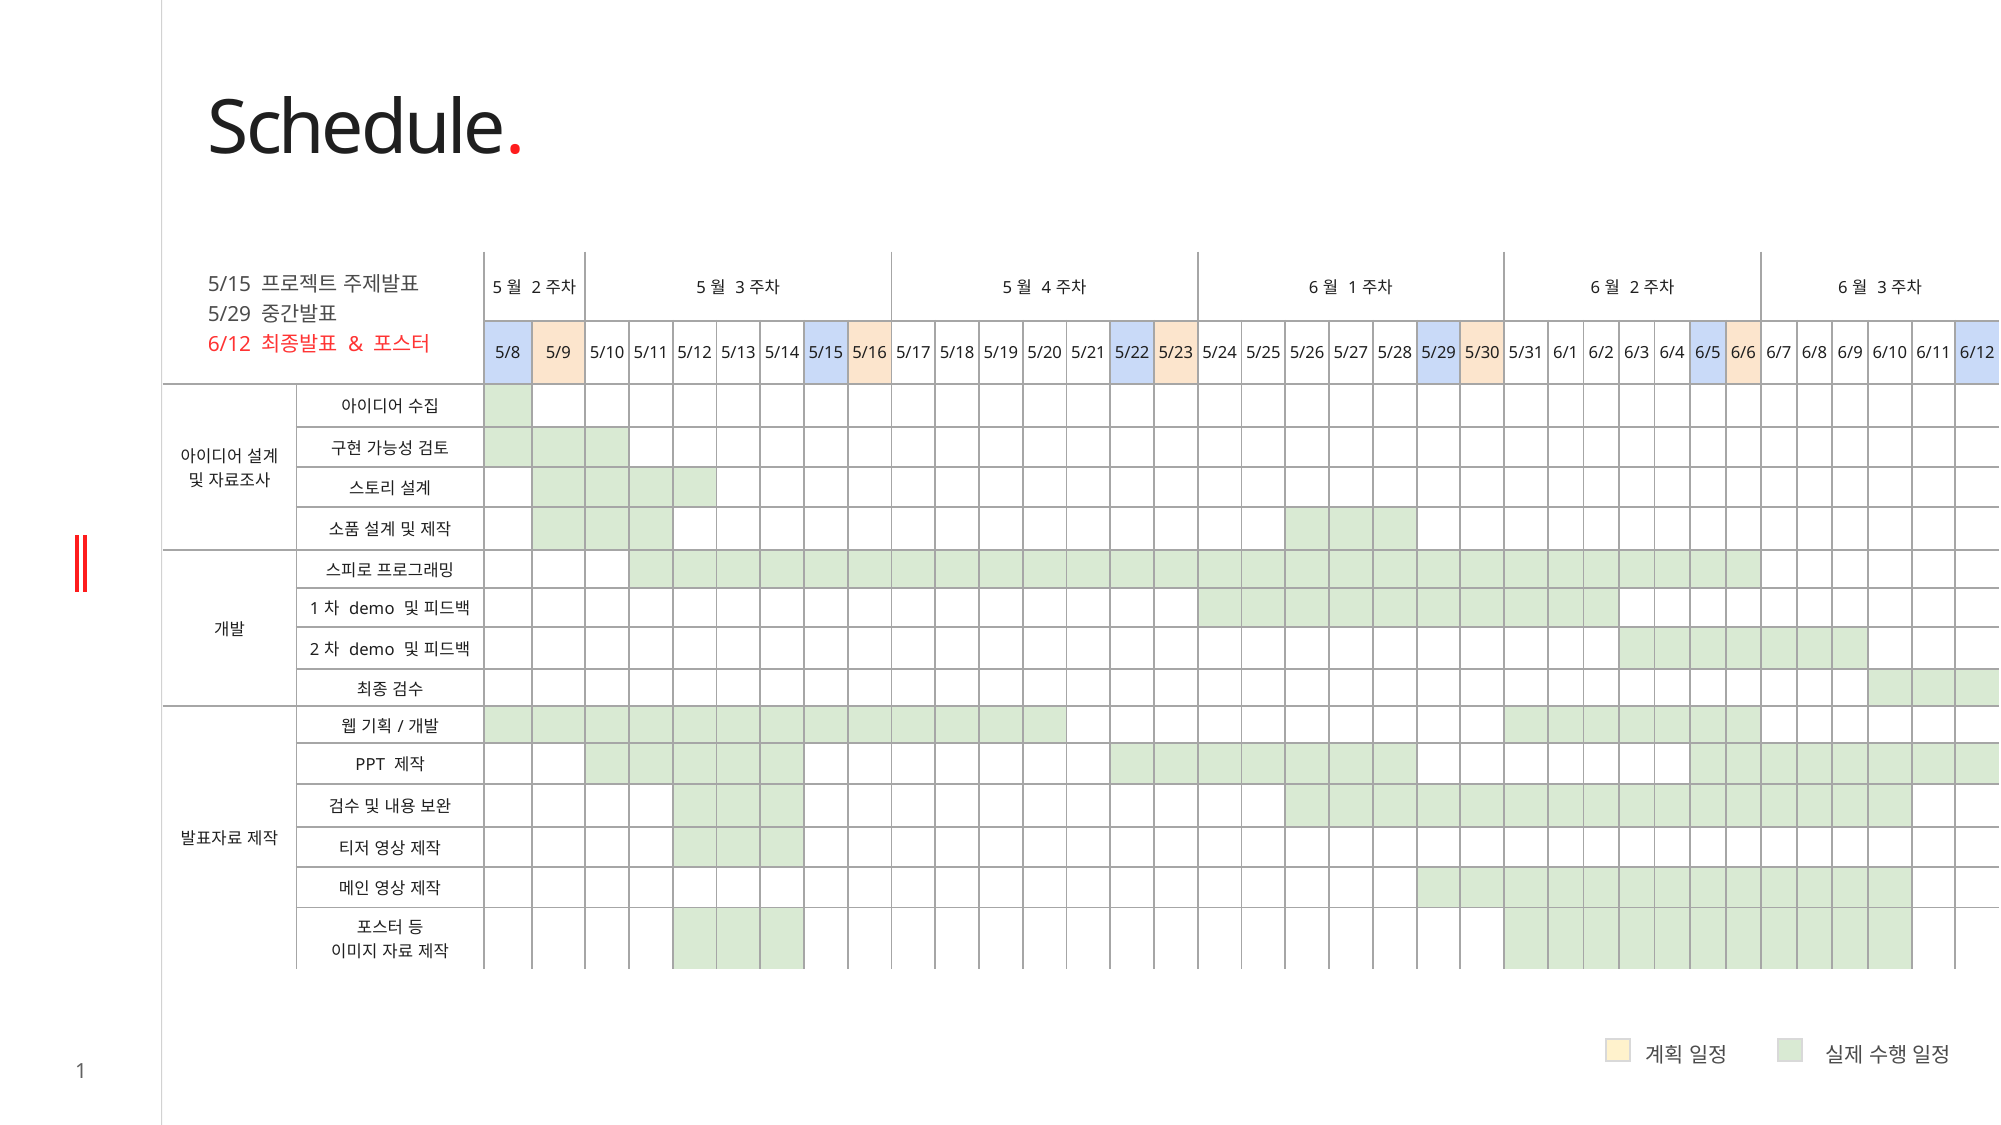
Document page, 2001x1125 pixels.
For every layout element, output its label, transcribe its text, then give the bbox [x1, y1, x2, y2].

table_cell [1549, 670, 1583, 705]
table_cell [936, 785, 978, 826]
table_cell [1762, 785, 1796, 826]
table_cell [1549, 744, 1583, 783]
table_cell [1956, 707, 1999, 742]
table_cell [761, 744, 803, 783]
text_box 실제 수행 일정 [1825, 1029, 2000, 1075]
table_cell [1727, 589, 1760, 626]
table_cell [674, 828, 716, 866]
table_cell [1913, 670, 1954, 705]
table_cell [980, 551, 1022, 587]
table_cell [717, 468, 759, 506]
table_cell [533, 508, 584, 549]
table_cell 5/24 [1199, 322, 1241, 383]
table_cell [630, 385, 672, 426]
table_cell [533, 670, 584, 705]
table_cell 6/11 [1913, 322, 1954, 383]
table_cell [1620, 744, 1654, 783]
table_cell [1691, 508, 1725, 549]
table_cell [533, 785, 584, 826]
table_cell [1549, 707, 1583, 742]
table_cell [1067, 468, 1109, 506]
table_cell [1549, 868, 1583, 907]
table_cell [936, 868, 978, 907]
table_cell [805, 785, 847, 826]
table_cell [1691, 828, 1725, 866]
table_cell [1286, 589, 1328, 626]
table_cell [717, 589, 759, 626]
table_cell [1913, 628, 1954, 668]
table_cell [1374, 868, 1416, 907]
table_cell [1067, 670, 1109, 705]
table_cell [1286, 468, 1328, 506]
table_cell [1620, 551, 1654, 587]
table_cell [1024, 428, 1066, 466]
table_cell 5/11 [630, 322, 672, 383]
table_cell [1762, 508, 1796, 549]
table_cell [892, 385, 934, 426]
table_cell [1655, 551, 1689, 587]
table_cell [1418, 785, 1459, 826]
table_cell 아이디어 수집 [297, 385, 483, 426]
table_cell [1461, 744, 1503, 783]
table_cell [892, 551, 934, 587]
table_cell [1374, 908, 1416, 969]
table_cell [485, 670, 531, 705]
table_cell [1461, 707, 1503, 742]
table_cell [1691, 428, 1725, 466]
table_cell [1691, 589, 1725, 626]
table_cell [1155, 428, 1197, 466]
table_cell 웹 기획/개발 [297, 707, 483, 742]
table_cell [485, 508, 531, 549]
table_cell [1067, 385, 1109, 426]
table_cell [892, 908, 934, 969]
table_cell [1461, 785, 1503, 826]
table_cell [1024, 908, 1066, 969]
table_cell [1620, 628, 1654, 668]
table_cell 5/25 [1242, 322, 1284, 383]
table_cell [1549, 468, 1583, 506]
table_cell [761, 868, 803, 907]
table_cell [849, 707, 891, 742]
table_cell [1418, 707, 1459, 742]
table_cell [761, 908, 803, 969]
table_cell [1956, 868, 1999, 907]
table_cell [1869, 628, 1911, 668]
table_cell [1584, 868, 1618, 907]
table_cell [1111, 589, 1153, 626]
table_cell [1330, 508, 1372, 549]
table_cell [1330, 908, 1372, 969]
table_cell [1762, 868, 1796, 907]
table_cell [586, 670, 628, 705]
table_cell 5/29 [1418, 322, 1459, 383]
table_cell [1727, 707, 1760, 742]
table_cell [1549, 828, 1583, 866]
table_cell [1762, 428, 1796, 466]
table_cell [892, 670, 934, 705]
table_cell [936, 551, 978, 587]
table_cell [1620, 508, 1654, 549]
table_cell [805, 628, 847, 668]
table_cell [1798, 551, 1831, 587]
table_cell 5/31 [1505, 322, 1547, 383]
table_cell 6/7 [1762, 322, 1796, 383]
table_cell [586, 828, 628, 866]
table_cell [1833, 785, 1867, 826]
table_cell [1155, 551, 1197, 587]
table_cell [717, 828, 759, 866]
table_cell [1242, 828, 1284, 866]
table_cell [849, 508, 891, 549]
table_cell [1584, 744, 1618, 783]
table_cell [1869, 508, 1911, 549]
table_cell [717, 908, 759, 969]
table_cell [1461, 670, 1503, 705]
table_cell [1199, 744, 1241, 783]
table_cell [1330, 468, 1372, 506]
table_cell [1024, 589, 1066, 626]
table_cell [1913, 908, 1954, 969]
table_cell [980, 868, 1022, 907]
table_cell [1913, 551, 1954, 587]
table_cell [892, 428, 934, 466]
table_cell [1584, 589, 1618, 626]
table_cell [1374, 428, 1416, 466]
table_cell [1242, 428, 1284, 466]
table_cell [1798, 868, 1831, 907]
table_cell [849, 589, 891, 626]
table_cell [1461, 589, 1503, 626]
table_cell [1549, 628, 1583, 668]
table_cell [1330, 551, 1372, 587]
table_cell 1차 demo 및 피드백 [297, 589, 483, 626]
table_cell 5/30 [1461, 322, 1503, 383]
table_cell [1505, 628, 1547, 668]
table_cell [1330, 385, 1372, 426]
table_cell [1330, 868, 1372, 907]
table_cell 5/15 [805, 322, 847, 383]
table_cell [485, 628, 531, 668]
table_cell [1655, 908, 1689, 969]
table_cell [533, 628, 584, 668]
table_cell [805, 868, 847, 907]
table_cell [1956, 670, 1999, 705]
table_cell [586, 428, 628, 466]
table_cell [1024, 744, 1066, 783]
table_cell [1418, 551, 1459, 587]
table_cell [1111, 508, 1153, 549]
table_cell [1461, 468, 1503, 506]
table_cell [485, 868, 531, 907]
table_cell [630, 908, 672, 969]
table_cell [1913, 868, 1954, 907]
table_cell 메인 영상 제작 [297, 868, 483, 907]
table_cell [1286, 868, 1328, 907]
table_cell 5/10 [586, 322, 628, 383]
table_cell 6/4 [1655, 322, 1689, 383]
table_cell [485, 589, 531, 626]
table_cell [717, 551, 759, 587]
table_cell [1620, 428, 1654, 466]
table_cell [1418, 428, 1459, 466]
table_cell [1833, 908, 1867, 969]
table_cell 5/26 [1286, 322, 1328, 383]
table_header 6월 3주차 [1762, 252, 1999, 320]
table_cell 스피로 프로그래밍 [297, 551, 483, 587]
table_cell [1286, 508, 1328, 549]
table_cell [1833, 868, 1867, 907]
table_cell [717, 744, 759, 783]
table_cell [1199, 785, 1241, 826]
table_cell [674, 551, 716, 587]
table_cell [849, 551, 891, 587]
table_cell [1727, 744, 1760, 783]
table_cell 5/22 [1111, 322, 1153, 383]
table_cell [1505, 828, 1547, 866]
table_cell [1956, 508, 1999, 549]
table_cell [586, 468, 628, 506]
table_header 5월 2주차 [485, 252, 584, 320]
table_cell [630, 744, 672, 783]
table_cell [586, 908, 628, 969]
table_cell [892, 468, 934, 506]
table_cell [1505, 589, 1547, 626]
table_cell [936, 385, 978, 426]
table_cell [1869, 551, 1911, 587]
table_cell [1869, 868, 1911, 907]
table_cell [1762, 385, 1796, 426]
table_cell [533, 908, 584, 969]
table_cell [980, 628, 1022, 668]
table_cell [892, 828, 934, 866]
table_cell [1505, 707, 1547, 742]
table_cell [1762, 828, 1796, 866]
table_cell [805, 828, 847, 866]
table_cell [1798, 628, 1831, 668]
table_cell [586, 628, 628, 668]
table_cell [1956, 385, 1999, 426]
table_cell [1199, 385, 1241, 426]
table_cell [1727, 385, 1760, 426]
table_cell [805, 744, 847, 783]
table_cell 5/23 [1155, 322, 1197, 383]
table_cell [717, 868, 759, 907]
table_cell [1024, 785, 1066, 826]
table_cell [1620, 707, 1654, 742]
table_cell [1505, 744, 1547, 783]
table_cell [1505, 468, 1547, 506]
table_cell [674, 468, 716, 506]
table_cell [1024, 551, 1066, 587]
table_cell [717, 707, 759, 742]
table_cell [1418, 868, 1459, 907]
table_cell [849, 828, 891, 866]
table_cell [1798, 385, 1831, 426]
table_cell [630, 589, 672, 626]
table_cell [1691, 785, 1725, 826]
table_cell [1111, 868, 1153, 907]
table_cell [1242, 628, 1284, 668]
table_cell [1584, 628, 1618, 668]
table_cell [1727, 428, 1760, 466]
table_cell [805, 908, 847, 969]
table_cell [1869, 707, 1911, 742]
table_cell [936, 508, 978, 549]
table_cell 검수 및 내용 보완 [297, 785, 483, 826]
table_cell [586, 744, 628, 783]
table_cell [1242, 551, 1284, 587]
table_cell [1691, 385, 1725, 426]
table_cell [1242, 868, 1284, 907]
table_cell [1655, 785, 1689, 826]
table_cell [1584, 707, 1618, 742]
table_cell [1374, 828, 1416, 866]
table_cell [1286, 385, 1328, 426]
table_cell [1956, 785, 1999, 826]
table_cell [674, 785, 716, 826]
table_cell [1584, 551, 1618, 587]
table_cell [1199, 589, 1241, 626]
table_cell 5/12 [674, 322, 716, 383]
table_cell [1798, 468, 1831, 506]
table_cell [1155, 589, 1197, 626]
table_cell [1584, 828, 1618, 866]
table_cell [892, 744, 934, 783]
table_header 6월 2주차 [1505, 252, 1760, 320]
table_cell [717, 385, 759, 426]
table_cell [892, 589, 934, 626]
table_cell [1461, 551, 1503, 587]
table_cell [849, 908, 891, 969]
table_cell [892, 508, 934, 549]
table_cell [1418, 744, 1459, 783]
table_cell [1199, 551, 1241, 587]
table_cell [849, 428, 891, 466]
table_cell [1620, 589, 1654, 626]
table_cell [1584, 908, 1618, 969]
table_cell [1461, 428, 1503, 466]
table_cell [1655, 628, 1689, 668]
table_cell 6/8 [1798, 322, 1831, 383]
table_cell [980, 744, 1022, 783]
table_cell [1111, 707, 1153, 742]
table_cell 6/2 [1584, 322, 1618, 383]
table_cell [1461, 908, 1503, 969]
table_cell [1111, 385, 1153, 426]
table_cell [1111, 628, 1153, 668]
table_cell [1024, 828, 1066, 866]
table_cell [1286, 744, 1328, 783]
table_cell [1067, 508, 1109, 549]
table_cell [674, 707, 716, 742]
table_cell [980, 670, 1022, 705]
table_cell [717, 628, 759, 668]
table_cell [849, 868, 891, 907]
table_cell [1505, 908, 1547, 969]
table_cell [533, 385, 584, 426]
table_cell [586, 868, 628, 907]
table_cell [533, 868, 584, 907]
table_cell 5/18 [936, 322, 978, 383]
table_cell 5/20 [1024, 322, 1066, 383]
table_cell [1956, 908, 1999, 969]
table_cell [1374, 468, 1416, 506]
table_cell [485, 551, 531, 587]
table_cell [1067, 551, 1109, 587]
table_cell [674, 428, 716, 466]
table_cell [1067, 744, 1109, 783]
table_cell [1024, 707, 1066, 742]
table_cell [485, 908, 531, 969]
table_cell [1330, 428, 1372, 466]
table_cell 소품 설계 및 제작 [297, 508, 483, 549]
table_cell [1418, 628, 1459, 668]
table_cell [1655, 868, 1689, 907]
table_cell [761, 551, 803, 587]
table_cell [717, 508, 759, 549]
table_cell [1620, 385, 1654, 426]
table_cell [1913, 468, 1954, 506]
table_cell [1374, 707, 1416, 742]
table_cell 5/28 [1374, 322, 1416, 383]
table_cell [1655, 589, 1689, 626]
table_cell [1798, 785, 1831, 826]
table_cell [1584, 385, 1618, 426]
table_cell [805, 707, 847, 742]
table_cell [485, 744, 531, 783]
table_cell [1833, 707, 1867, 742]
table_cell [630, 670, 672, 705]
text_box [1605, 1038, 1631, 1062]
table_cell [1956, 428, 1999, 466]
table_cell 개발 [163, 551, 296, 705]
table_cell [1833, 628, 1867, 668]
table_cell [1374, 670, 1416, 705]
table_cell 티저 영상 제작 [297, 828, 483, 866]
table_cell [761, 428, 803, 466]
table_cell [586, 508, 628, 549]
table_cell [1505, 551, 1547, 587]
table_cell [1111, 551, 1153, 587]
table_cell [980, 707, 1022, 742]
table_cell [630, 828, 672, 866]
table_cell [761, 670, 803, 705]
table_cell [1155, 744, 1197, 783]
table_cell [1727, 828, 1760, 866]
table_cell [674, 589, 716, 626]
table_cell [586, 385, 628, 426]
table_cell [1655, 670, 1689, 705]
table_cell [1833, 670, 1867, 705]
table_cell [1655, 508, 1689, 549]
table_cell [1461, 868, 1503, 907]
table_cell 6/1 [1549, 322, 1583, 383]
table_cell [1798, 670, 1831, 705]
table_cell [717, 785, 759, 826]
table_cell 5/19 [980, 322, 1022, 383]
table_cell [1762, 744, 1796, 783]
table_cell [1286, 428, 1328, 466]
table_header 5월 4주차 [892, 252, 1197, 320]
table_cell [1727, 551, 1760, 587]
table_cell [1620, 670, 1654, 705]
table_cell [1111, 908, 1153, 969]
table_cell 발표자료 제작 [163, 707, 296, 969]
table_cell [1199, 868, 1241, 907]
table_cell 최종 검수 [297, 670, 483, 705]
table_cell [674, 868, 716, 907]
table_cell [761, 828, 803, 866]
table_cell PPT 제작 [297, 744, 483, 783]
table_cell [1286, 785, 1328, 826]
table_cell [1727, 670, 1760, 705]
table_cell [533, 744, 584, 783]
table_cell [1549, 385, 1583, 426]
table_cell [936, 908, 978, 969]
table_cell [1286, 628, 1328, 668]
table_cell 5/9 [533, 322, 584, 383]
table_cell [1330, 828, 1372, 866]
table_cell [1798, 589, 1831, 626]
table_cell [1418, 589, 1459, 626]
table_cell [1620, 468, 1654, 506]
table_cell [1833, 508, 1867, 549]
table_cell [674, 508, 716, 549]
table_cell [1418, 508, 1459, 549]
table_cell [805, 670, 847, 705]
table_cell [1111, 785, 1153, 826]
table_header [163, 252, 483, 383]
table_cell [1199, 707, 1241, 742]
table_cell [1727, 868, 1760, 907]
table_cell [1620, 785, 1654, 826]
table_cell [1549, 508, 1583, 549]
table_cell [1418, 828, 1459, 866]
table_cell [761, 468, 803, 506]
table_cell [1505, 508, 1547, 549]
table_cell 5/13 [717, 322, 759, 383]
table_cell [1111, 744, 1153, 783]
table_cell [761, 385, 803, 426]
table_cell [849, 744, 891, 783]
table_cell [717, 428, 759, 466]
table_cell [630, 428, 672, 466]
table_cell [849, 785, 891, 826]
table_cell [1833, 744, 1867, 783]
table_cell [1374, 744, 1416, 783]
text_box 5/15 프로젝트 주제발표 5/29 중간발표 6/12 최종발표 & 포스터 [207, 258, 462, 364]
table_cell [1242, 908, 1284, 969]
table_cell [1505, 785, 1547, 826]
table_cell [1199, 908, 1241, 969]
table_cell [1242, 589, 1284, 626]
table_cell [1024, 385, 1066, 426]
table_cell [980, 828, 1022, 866]
table_cell [1461, 828, 1503, 866]
table_cell [1798, 828, 1831, 866]
table_cell [1374, 551, 1416, 587]
table_cell [936, 828, 978, 866]
table_cell [1869, 385, 1911, 426]
table_cell [533, 428, 584, 466]
table_cell [1505, 428, 1547, 466]
table_cell [1727, 628, 1760, 668]
table_cell [1199, 468, 1241, 506]
table_cell [1762, 589, 1796, 626]
table_cell [630, 508, 672, 549]
table_cell 6/3 [1620, 322, 1654, 383]
table_cell [1727, 908, 1760, 969]
table_cell [980, 468, 1022, 506]
table_cell [1286, 670, 1328, 705]
table_cell [485, 385, 531, 426]
table_cell [1111, 428, 1153, 466]
table_cell [1242, 785, 1284, 826]
table_cell [1913, 508, 1954, 549]
table_cell [980, 385, 1022, 426]
table_cell [849, 385, 891, 426]
table_cell [936, 707, 978, 742]
table_cell [1691, 628, 1725, 668]
table_cell [805, 428, 847, 466]
table_cell [1067, 628, 1109, 668]
table_cell [1913, 589, 1954, 626]
table_cell [485, 428, 531, 466]
table_cell [1199, 628, 1241, 668]
table_cell [533, 551, 584, 587]
table_cell [1374, 385, 1416, 426]
table_cell [1798, 744, 1831, 783]
table_cell [630, 551, 672, 587]
table_cell [1913, 744, 1954, 783]
table_cell [1286, 828, 1328, 866]
table_cell [1655, 707, 1689, 742]
table_cell [1956, 744, 1999, 783]
table_cell [1869, 828, 1911, 866]
table_cell [533, 707, 584, 742]
table_cell [1024, 508, 1066, 549]
table_cell [1067, 828, 1109, 866]
table_cell [533, 828, 584, 866]
table_cell [1584, 508, 1618, 549]
table_cell [1655, 828, 1689, 866]
table_cell [1242, 385, 1284, 426]
text_box 계획 일정 [1645, 1029, 1825, 1075]
table_cell [1762, 670, 1796, 705]
table_cell [1199, 828, 1241, 866]
table_cell [1330, 628, 1372, 668]
table_cell [485, 707, 531, 742]
table_cell [1461, 628, 1503, 668]
table_cell [1067, 589, 1109, 626]
table_cell [1798, 908, 1831, 969]
table_cell [1111, 828, 1153, 866]
table_cell [1374, 508, 1416, 549]
table_cell [1691, 670, 1725, 705]
table_cell [1584, 670, 1618, 705]
table_cell 5/21 [1067, 322, 1109, 383]
table_cell [1913, 385, 1954, 426]
table_cell [1655, 744, 1689, 783]
table_cell [1286, 551, 1328, 587]
table_cell 2차 demo 및 피드백 [297, 628, 483, 668]
table_cell [1549, 908, 1583, 969]
table_cell [1913, 707, 1954, 742]
table_cell [1869, 908, 1911, 969]
table_cell [1913, 785, 1954, 826]
table_cell [980, 908, 1022, 969]
table_cell [1155, 385, 1197, 426]
table_cell [1869, 468, 1911, 506]
table_cell [1067, 908, 1109, 969]
table_cell [761, 589, 803, 626]
table_cell [674, 670, 716, 705]
title Schedule. [207, 64, 617, 175]
table_cell [1691, 707, 1725, 742]
table_cell [1956, 468, 1999, 506]
table_cell [533, 589, 584, 626]
table_cell 구현 가능성 검토 [297, 428, 483, 466]
table_cell [533, 468, 584, 506]
table_cell [1956, 828, 1999, 866]
table_cell [1869, 670, 1911, 705]
table_cell [630, 468, 672, 506]
table_cell [630, 868, 672, 907]
table_cell [1286, 908, 1328, 969]
table_cell 6/10 [1869, 322, 1911, 383]
table_cell [1956, 628, 1999, 668]
table_cell [1330, 785, 1372, 826]
table_cell [1691, 468, 1725, 506]
table_cell [1956, 589, 1999, 626]
table_cell [1869, 744, 1911, 783]
table_cell [1067, 785, 1109, 826]
table_cell [1242, 670, 1284, 705]
table_cell [586, 785, 628, 826]
table_cell [1461, 508, 1503, 549]
table_cell [1111, 468, 1153, 506]
table_cell [586, 589, 628, 626]
table_cell 5/8 [485, 322, 531, 383]
table_cell 6/6 [1727, 322, 1760, 383]
table_cell [1242, 468, 1284, 506]
table_cell [1691, 551, 1725, 587]
table_header 6월 1주차 [1199, 252, 1503, 320]
table_cell [674, 628, 716, 668]
table_cell 6/9 [1833, 322, 1867, 383]
table_cell [1067, 428, 1109, 466]
table_cell [1549, 589, 1583, 626]
table_cell 아이디어 설계 및 자료조사 [163, 385, 296, 549]
table_cell [1242, 508, 1284, 549]
table_cell [1869, 785, 1911, 826]
table_cell [1067, 707, 1109, 742]
table_cell [1727, 508, 1760, 549]
table_cell [1655, 468, 1689, 506]
table_cell [1913, 428, 1954, 466]
table_cell [1155, 785, 1197, 826]
table_cell [586, 551, 628, 587]
table_cell [1869, 589, 1911, 626]
table_cell [1833, 428, 1867, 466]
table_cell [717, 670, 759, 705]
table_cell [1620, 868, 1654, 907]
table_cell [1155, 508, 1197, 549]
table_cell [485, 828, 531, 866]
table_cell [1833, 828, 1867, 866]
table_cell [1762, 468, 1796, 506]
table_cell [1584, 428, 1618, 466]
table_cell 6/12 [1956, 322, 1999, 383]
table_cell [1067, 868, 1109, 907]
table_cell [1584, 785, 1618, 826]
table_cell [1330, 589, 1372, 626]
table_cell [1956, 551, 1999, 587]
table_cell [1155, 868, 1197, 907]
table_cell [849, 468, 891, 506]
table_cell [1330, 670, 1372, 705]
table_header 5월 3주차 [586, 252, 891, 320]
table_cell 포스터 등 이미지 자료 제작 [297, 908, 483, 969]
table_cell [1155, 707, 1197, 742]
table_cell [1461, 385, 1503, 426]
table_cell [980, 508, 1022, 549]
table_cell [1330, 707, 1372, 742]
table_cell [1374, 785, 1416, 826]
table_cell [630, 785, 672, 826]
table_cell [805, 589, 847, 626]
table_cell [1762, 707, 1796, 742]
table_cell [892, 707, 934, 742]
table_cell [761, 785, 803, 826]
table_cell [980, 428, 1022, 466]
table_cell [892, 628, 934, 668]
table_cell [1655, 428, 1689, 466]
table_cell [1155, 670, 1197, 705]
table_cell [1374, 628, 1416, 668]
table_cell [674, 385, 716, 426]
table_cell 5/14 [761, 322, 803, 383]
table_cell [1620, 908, 1654, 969]
table_cell [1286, 707, 1328, 742]
table_cell [1199, 428, 1241, 466]
table_cell [1418, 468, 1459, 506]
table_cell [1833, 551, 1867, 587]
table_cell [849, 628, 891, 668]
table_cell [1691, 868, 1725, 907]
table_cell [805, 385, 847, 426]
table_cell [674, 908, 716, 969]
table_cell [1199, 670, 1241, 705]
table_cell [1505, 868, 1547, 907]
table_cell [1655, 385, 1689, 426]
table_cell [1691, 908, 1725, 969]
table_cell [1869, 428, 1911, 466]
table_cell 5/16 [849, 322, 891, 383]
table_cell [485, 785, 531, 826]
table_cell [936, 670, 978, 705]
table_cell [936, 589, 978, 626]
table_cell [630, 707, 672, 742]
table_cell [1762, 908, 1796, 969]
table_cell [1505, 670, 1547, 705]
table_cell [1798, 707, 1831, 742]
table_cell [936, 744, 978, 783]
table_cell [1549, 428, 1583, 466]
table_cell [761, 508, 803, 549]
table_cell [485, 468, 531, 506]
table_cell [1418, 670, 1459, 705]
text_box [1777, 1038, 1803, 1062]
table_cell [936, 628, 978, 668]
table_cell [1798, 428, 1831, 466]
table_cell [1155, 628, 1197, 668]
table_cell [1762, 551, 1796, 587]
table_cell [630, 628, 672, 668]
table_cell 5/27 [1330, 322, 1372, 383]
table_cell [1833, 468, 1867, 506]
table_cell [1024, 468, 1066, 506]
table_cell [1024, 628, 1066, 668]
table_cell [892, 868, 934, 907]
slide_number 1 [38, 1052, 123, 1091]
table_cell [980, 785, 1022, 826]
table_cell [1155, 468, 1197, 506]
table_cell [1024, 868, 1066, 907]
table_cell [1549, 551, 1583, 587]
table_cell [1798, 508, 1831, 549]
table_cell [805, 508, 847, 549]
table_cell [1727, 785, 1760, 826]
table_cell [1111, 670, 1153, 705]
table_cell [936, 428, 978, 466]
table_cell [1762, 628, 1796, 668]
table_cell [1691, 744, 1725, 783]
table_cell [674, 744, 716, 783]
table_cell [761, 707, 803, 742]
table_cell [936, 468, 978, 506]
table_cell [805, 551, 847, 587]
table_cell [1727, 468, 1760, 506]
table_cell [1199, 508, 1241, 549]
table_cell [1584, 468, 1618, 506]
table_cell [1155, 908, 1197, 969]
table_cell [1549, 785, 1583, 826]
table_cell [1330, 744, 1372, 783]
table_cell [1242, 744, 1284, 783]
table_cell 5/17 [892, 322, 934, 383]
table_cell [761, 628, 803, 668]
table_cell [1620, 828, 1654, 866]
table_cell [1913, 828, 1954, 866]
table_cell 스토리 설계 [297, 468, 483, 506]
table_cell [1418, 908, 1459, 969]
table_cell [1833, 385, 1867, 426]
table_cell [1024, 670, 1066, 705]
table_cell [805, 468, 847, 506]
table_cell 6/5 [1691, 322, 1725, 383]
table_cell [1374, 589, 1416, 626]
table_cell [849, 670, 891, 705]
table_cell [1505, 385, 1547, 426]
table_cell [586, 707, 628, 742]
table_cell [1418, 385, 1459, 426]
table_cell [980, 589, 1022, 626]
table_cell [1155, 828, 1197, 866]
table_cell [1833, 589, 1867, 626]
table_cell [1242, 707, 1284, 742]
table_cell [892, 785, 934, 826]
